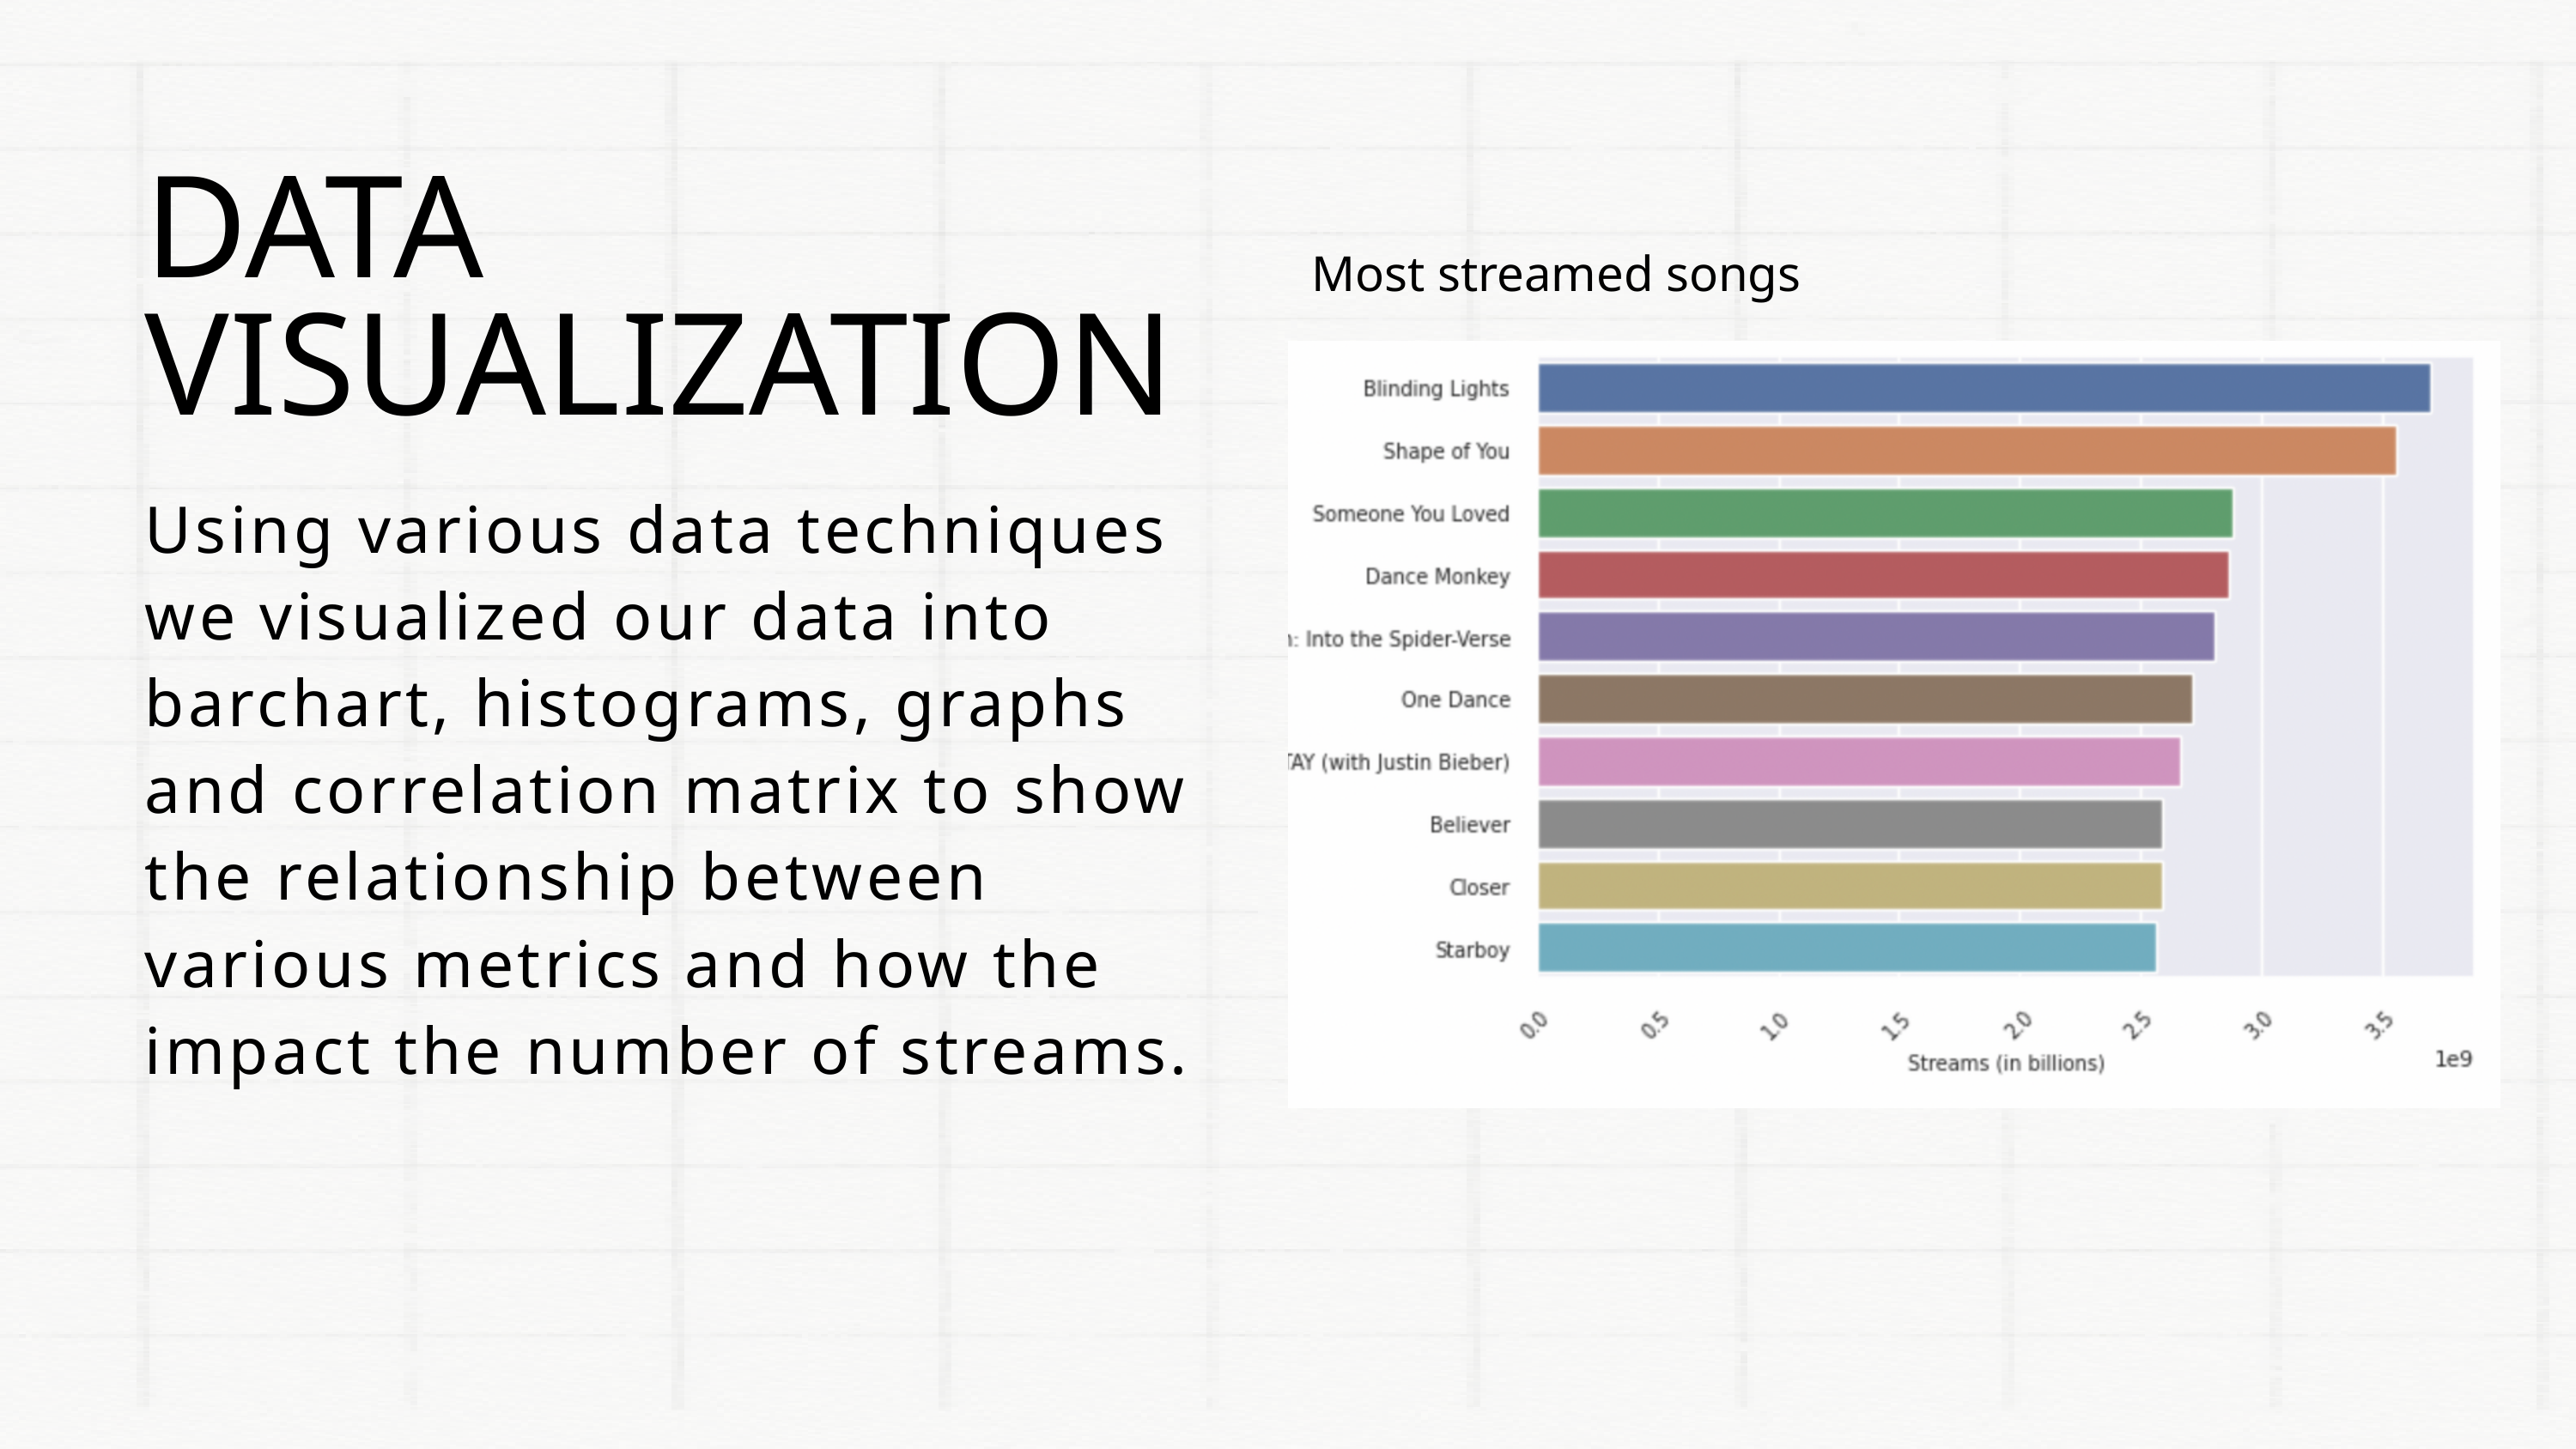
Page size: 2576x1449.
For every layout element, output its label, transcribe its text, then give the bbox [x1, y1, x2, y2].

text_box Using various data techniques we visualized our data into barchart, histograms, graphs and correlation matrix to show the relationship between various metrics and how the impact the number of streams. [144, 478, 1231, 1088]
text_box Most streamed songs [1311, 254, 2544, 302]
text_box DATA VISUALIZATION [144, 168, 1378, 444]
text_box [1287, 341, 2501, 1108]
text_box [0, 0, 2576, 1449]
